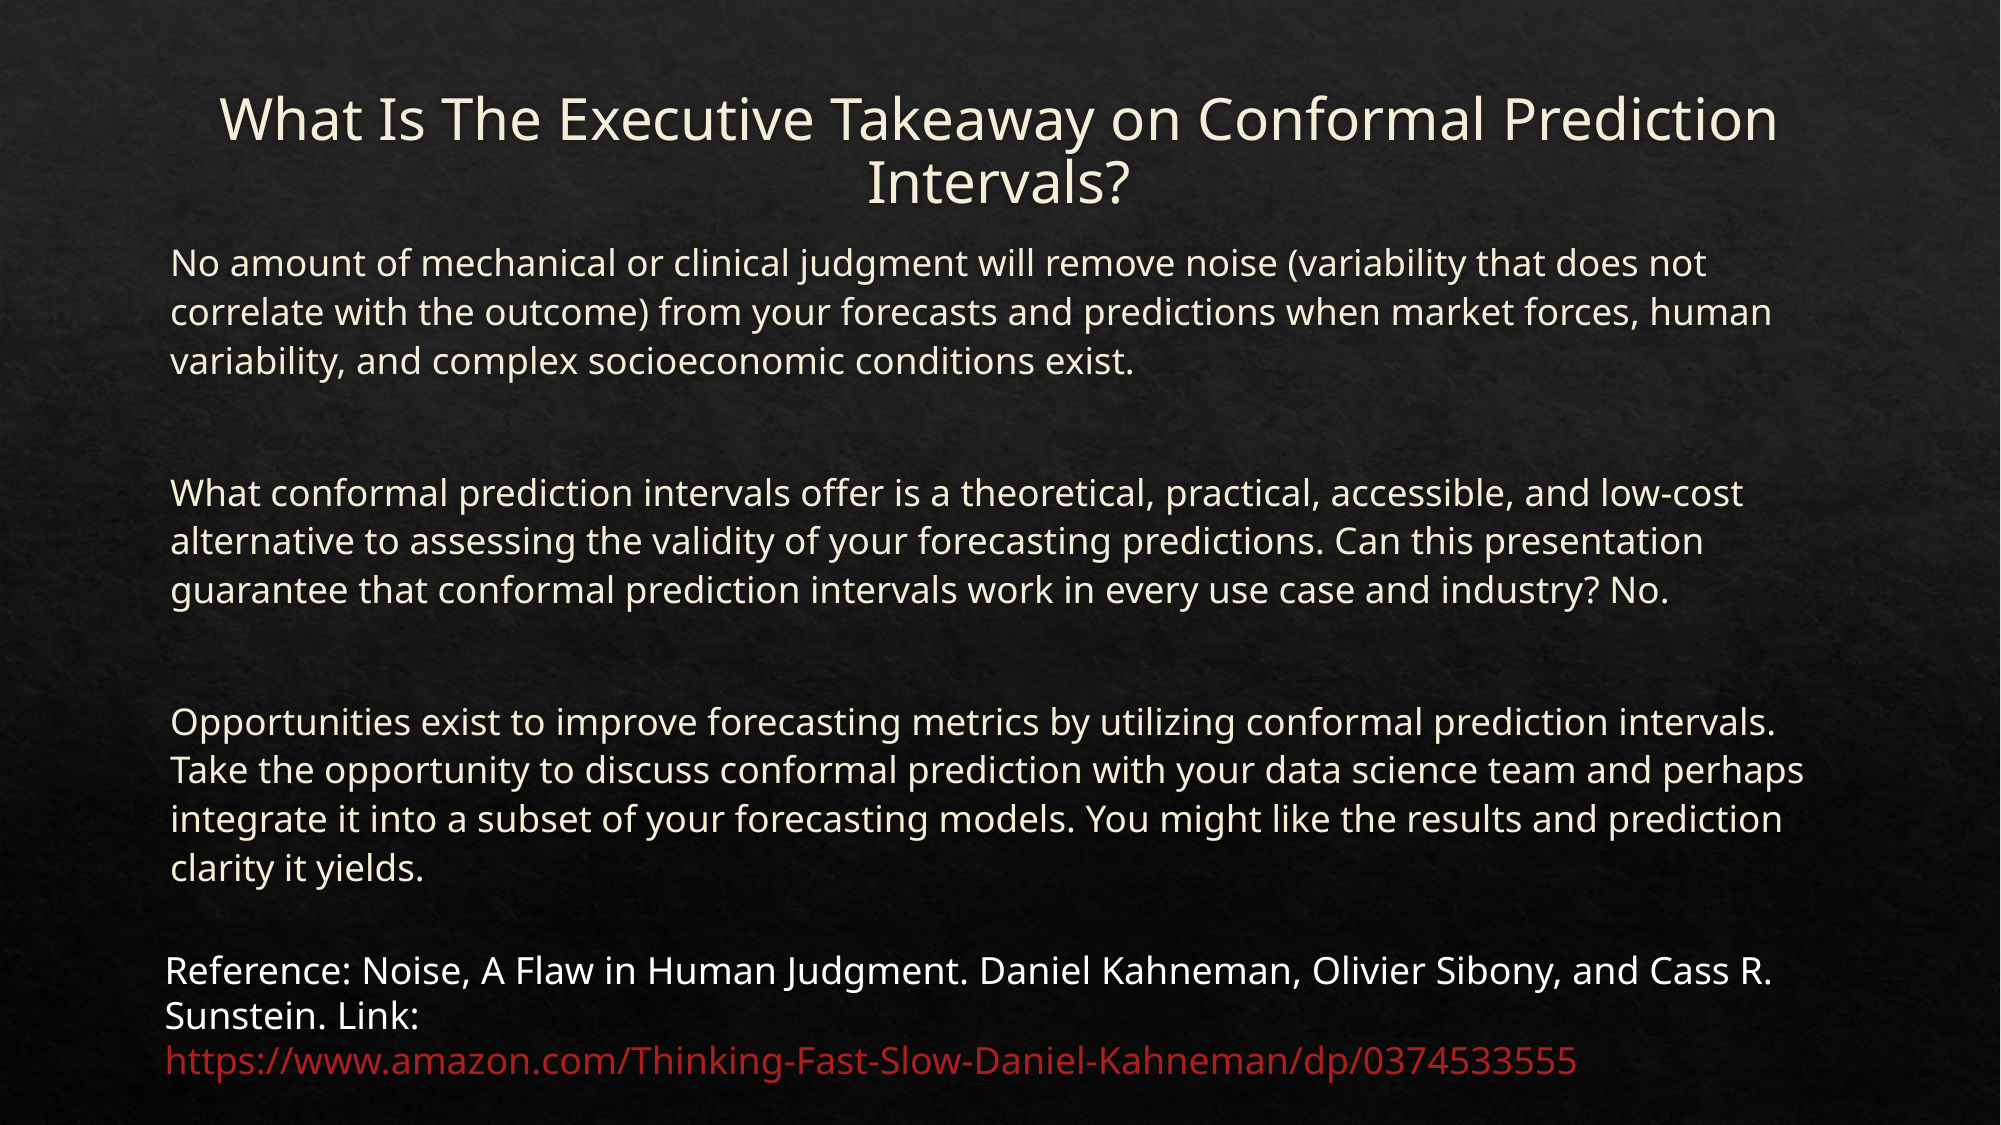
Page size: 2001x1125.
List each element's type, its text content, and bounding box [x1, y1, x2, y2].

title What Is The Executive Takeaway on Conformal Prediction Intervals? [149, 99, 1849, 206]
text_box Reference: Noise, A Flaw in Human Judgment. Daniel Kahneman, Olivier Sibony, and Cass R. Sunstein. Link: https://www.amazon.com/Thinking-Fast-Slow-Daniel-Kahneman/dp/0374533555 [149, 939, 1849, 1125]
list No amount of mechanical or clinical judgment will remove noise (variability that does not correlate with the outcome) from your forecasts and predictions when market forces, human variability, and complex socioeconomic conditions exist. What conformal prediction intervals offer is a theoretical, practical, accessible, and low-cost alternative to assessing the validity of your forecasting predictions. Can this presentation guarantee that conformal prediction intervals work in every use case and industry? No. Opportunities exist to improve forecasting metrics by utilizing conformal prediction intervals. Take the opportunity to discuss conformal prediction with your data science team and perhaps integrate it into a subset of your forecasting models. You might like the results and prediction clarity it yields. [149, 228, 1849, 905]
